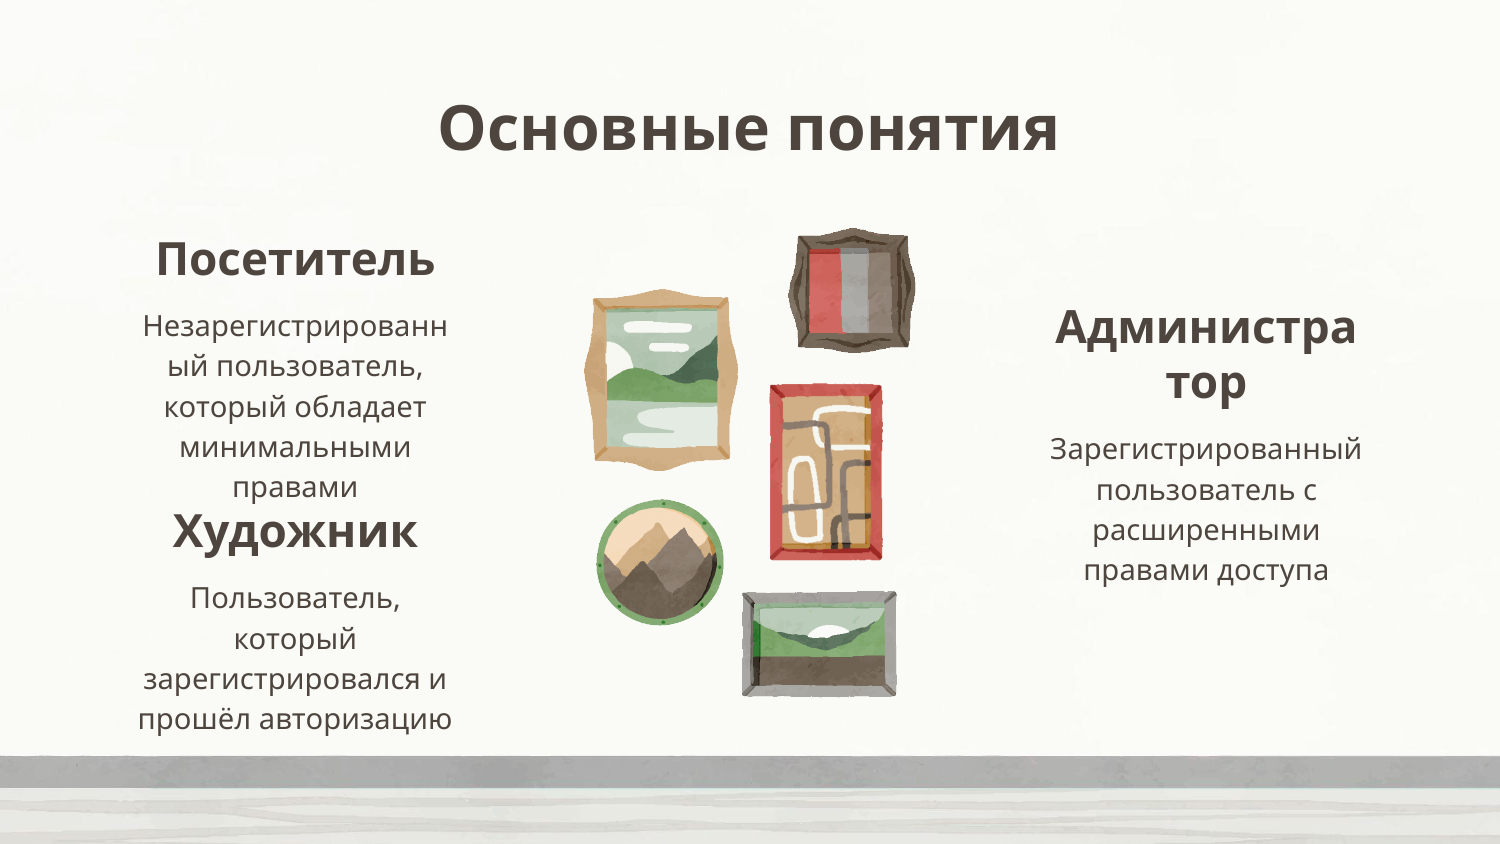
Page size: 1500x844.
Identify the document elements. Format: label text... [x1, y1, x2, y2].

subtitle Незарегистрированный пользователь, который обладает минимальными правами [116, 300, 474, 469]
subtitle Администратор [1028, 342, 1385, 423]
subtitle Пользователь, который зарегистрировался и прошёл авторизацию [116, 573, 474, 708]
subtitle Художник [116, 491, 474, 573]
title Основные понятия [116, 72, 1383, 167]
subtitle Зарегистрированный пользователь с расширенными правами доступа [1028, 423, 1385, 592]
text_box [583, 228, 917, 698]
picture [0, 0, 1500, 844]
subtitle Посетитель [116, 219, 474, 300]
